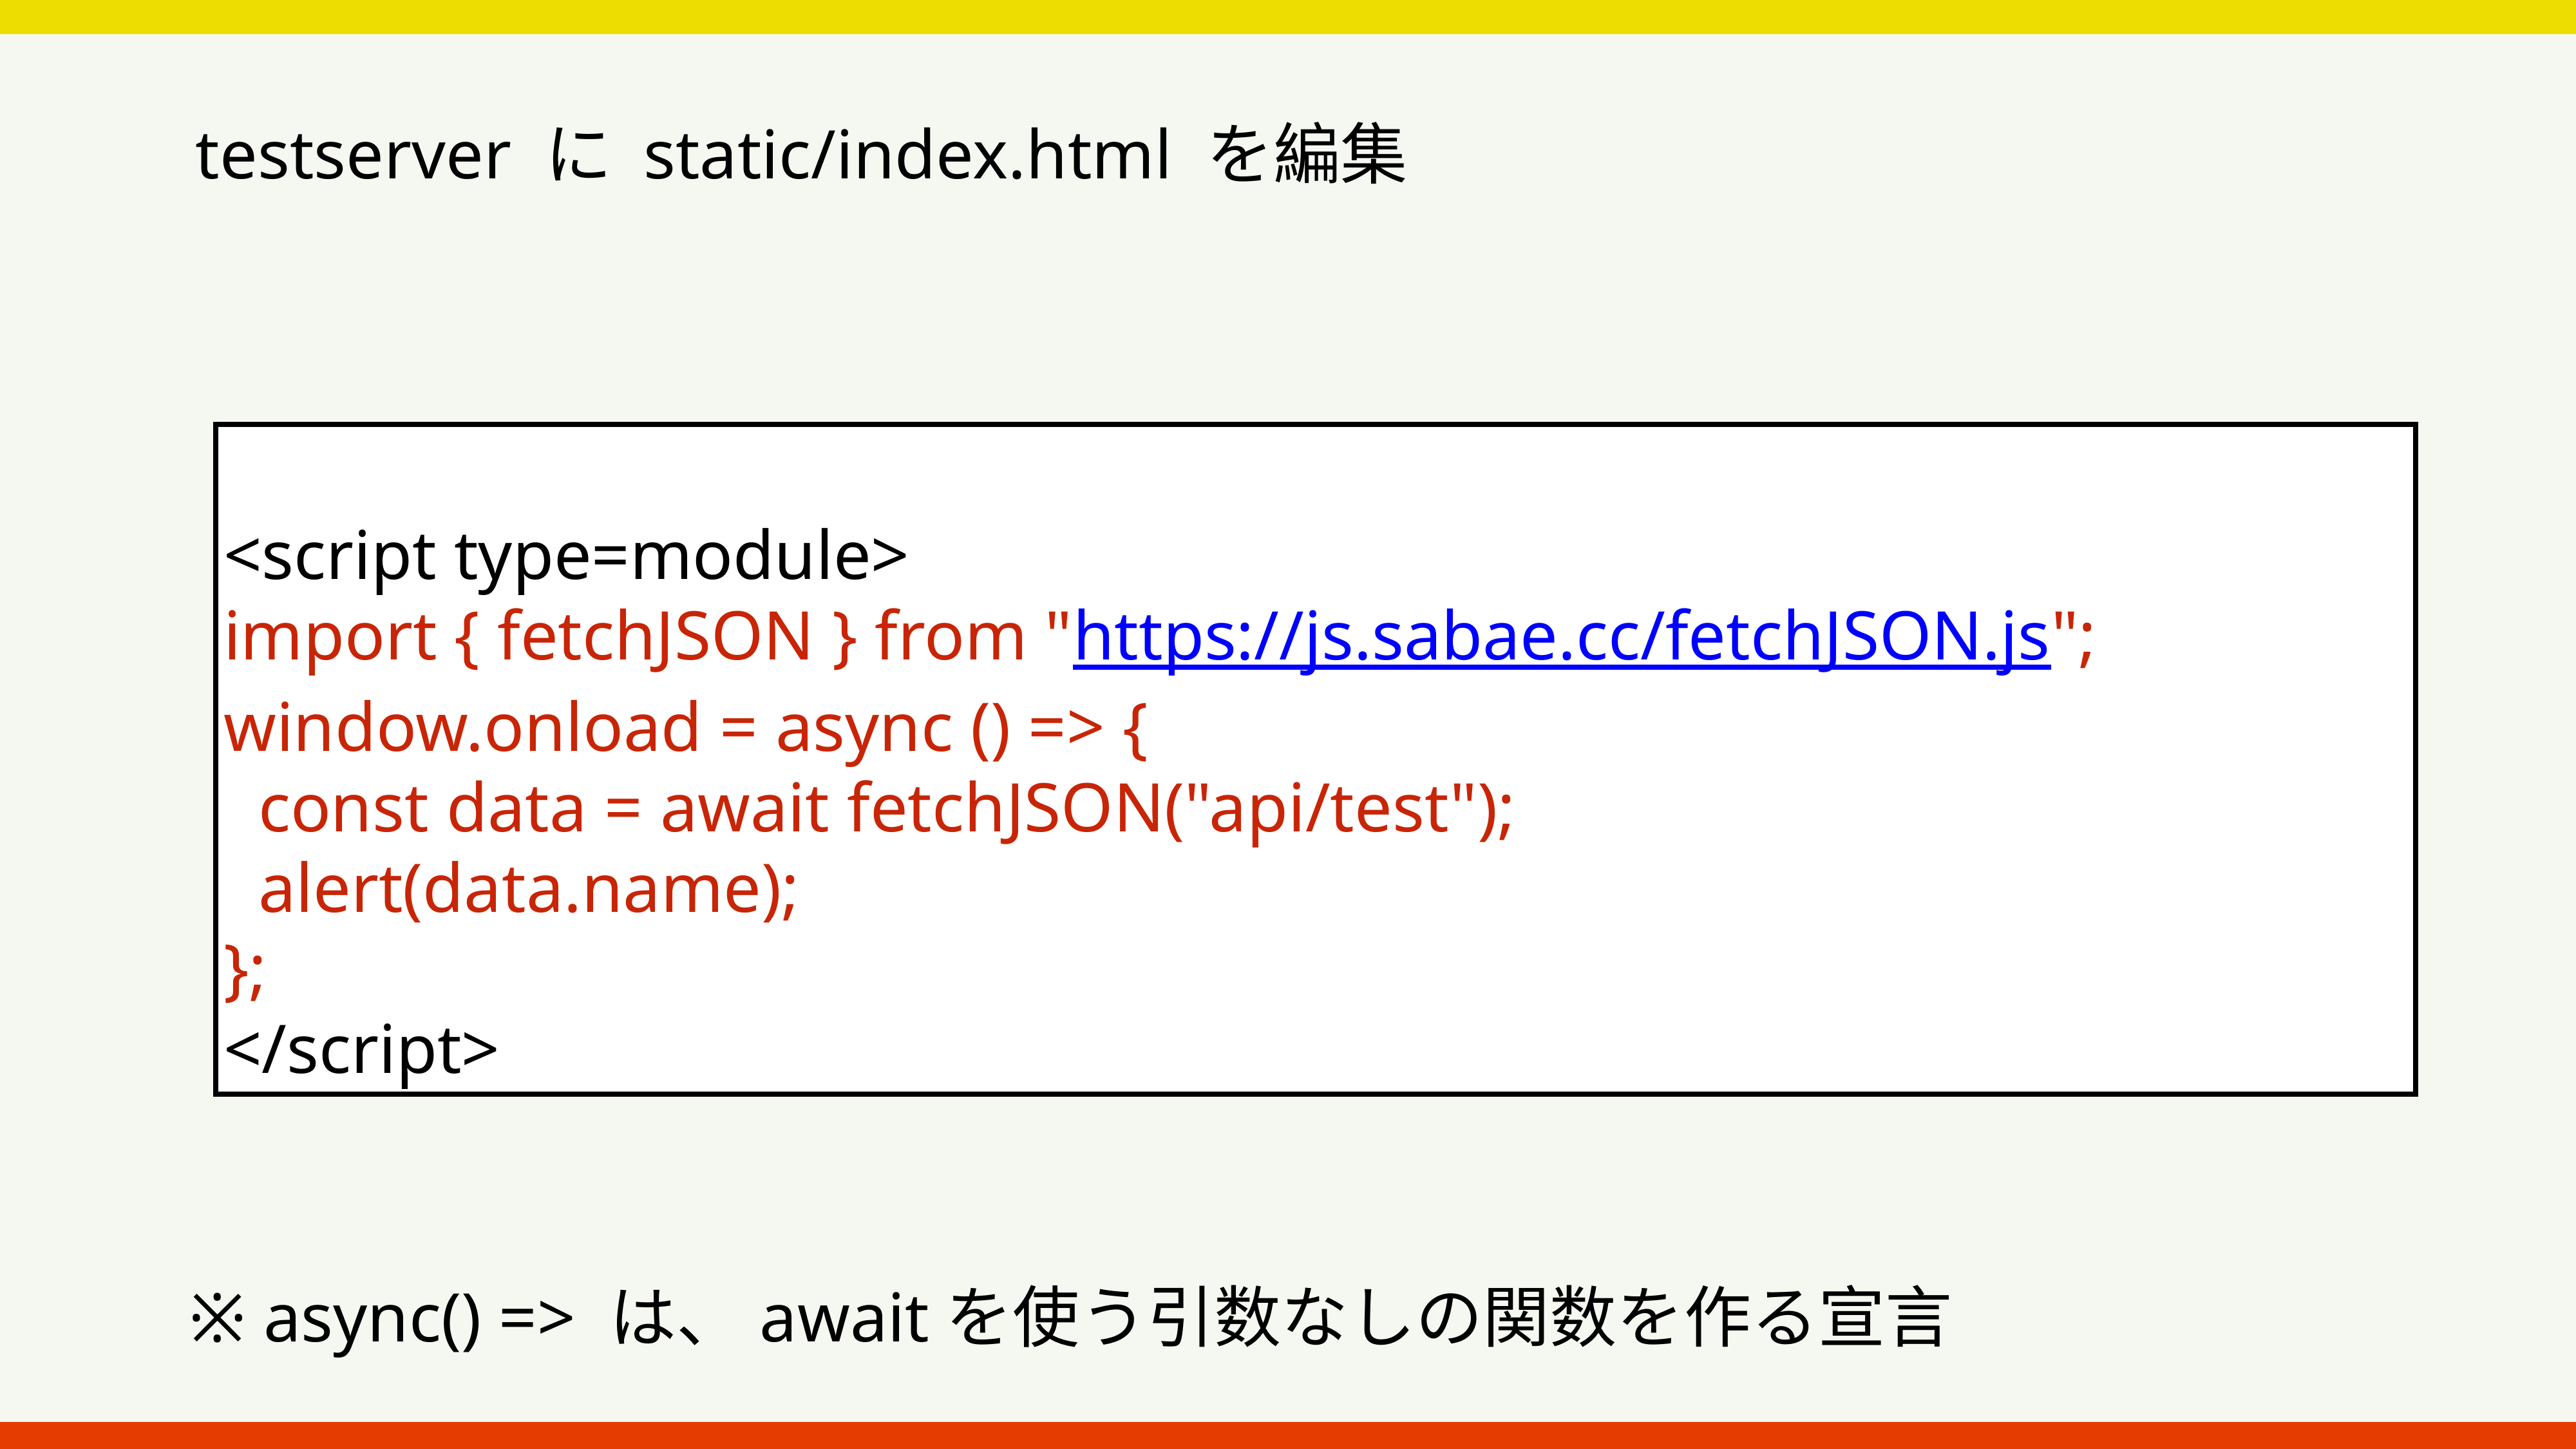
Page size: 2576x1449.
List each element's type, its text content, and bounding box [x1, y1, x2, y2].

text_box ※ async() => は、awaitを使う引数なしの関数を作る宣言 [182, 1267, 1961, 1363]
text_box <script type=module> import { fetchJSON } from "https://js.sabae.cc/fetchJSON.js"; window.onload = async () => { const data = await fetchJSON("api/test"); alert(data.name); }; </script> [216, 424, 2416, 1094]
picture [0, 0, 2576, 34]
text_box testserver に static/index.html を編集 [188, 104, 1416, 200]
picture [0, 1422, 2576, 1449]
